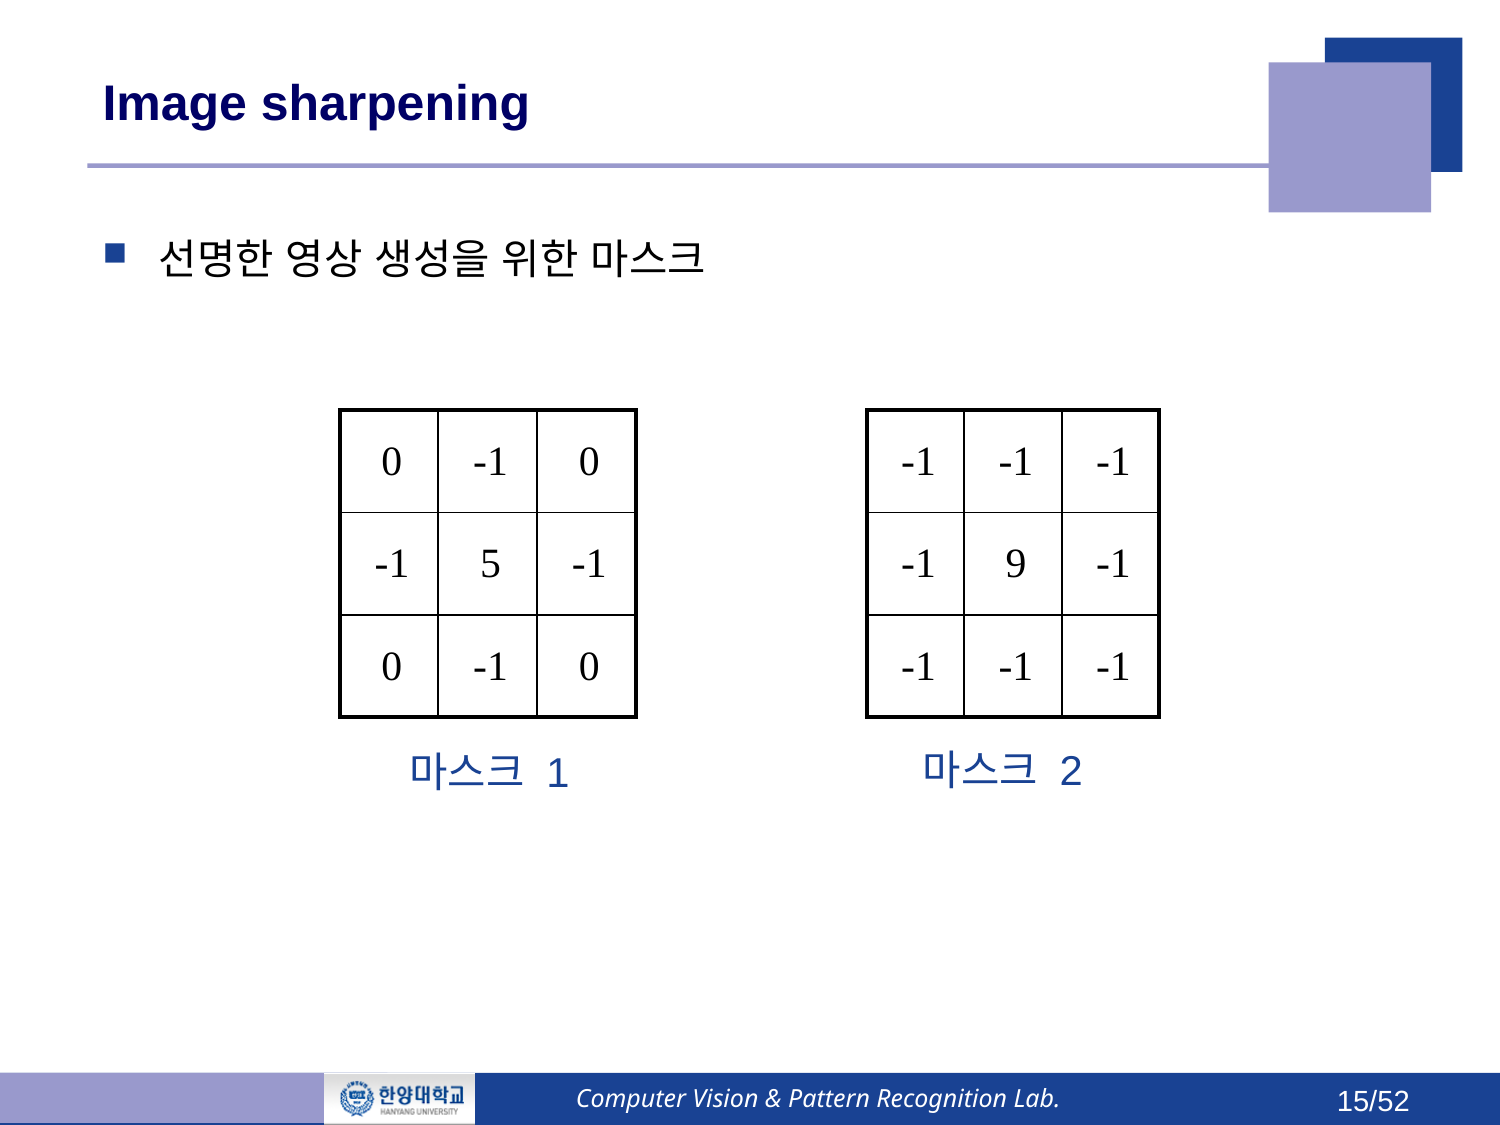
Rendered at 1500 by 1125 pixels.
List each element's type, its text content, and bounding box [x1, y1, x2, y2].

table_cell -1 [869, 616, 963, 715]
table_header 0 [538, 412, 634, 512]
table_cell -1 [1063, 513, 1157, 614]
text_box 마스크 1 [394, 738, 585, 804]
footer Computer Vision & Pattern Recognition Lab. [474, 1074, 1163, 1125]
table_cell -1 [538, 513, 634, 614]
table_cell -1 [342, 513, 437, 614]
table_header -1 [1063, 412, 1157, 512]
table_header -1 [965, 412, 1061, 512]
picture [324, 1073, 475, 1125]
table_cell -1 [1063, 616, 1157, 715]
table_header -1 [869, 412, 963, 512]
table_cell 0 [538, 616, 634, 715]
title Image sharpening [87, 37, 1238, 163]
table_cell 0 [342, 616, 437, 715]
table_header -1 [439, 412, 536, 512]
list 선명한 영상 생성을 위한 마스크 [87, 224, 1425, 1013]
table_cell -1 [439, 616, 536, 715]
table_cell -1 [869, 513, 963, 614]
table_header 0 [342, 412, 437, 512]
table_cell -1 [965, 616, 1061, 715]
slide_number 15/52 [1187, 1074, 1426, 1125]
table_cell 9 [965, 513, 1061, 614]
table_cell 5 [439, 513, 536, 614]
text_box 마스크 2 [907, 736, 1098, 802]
